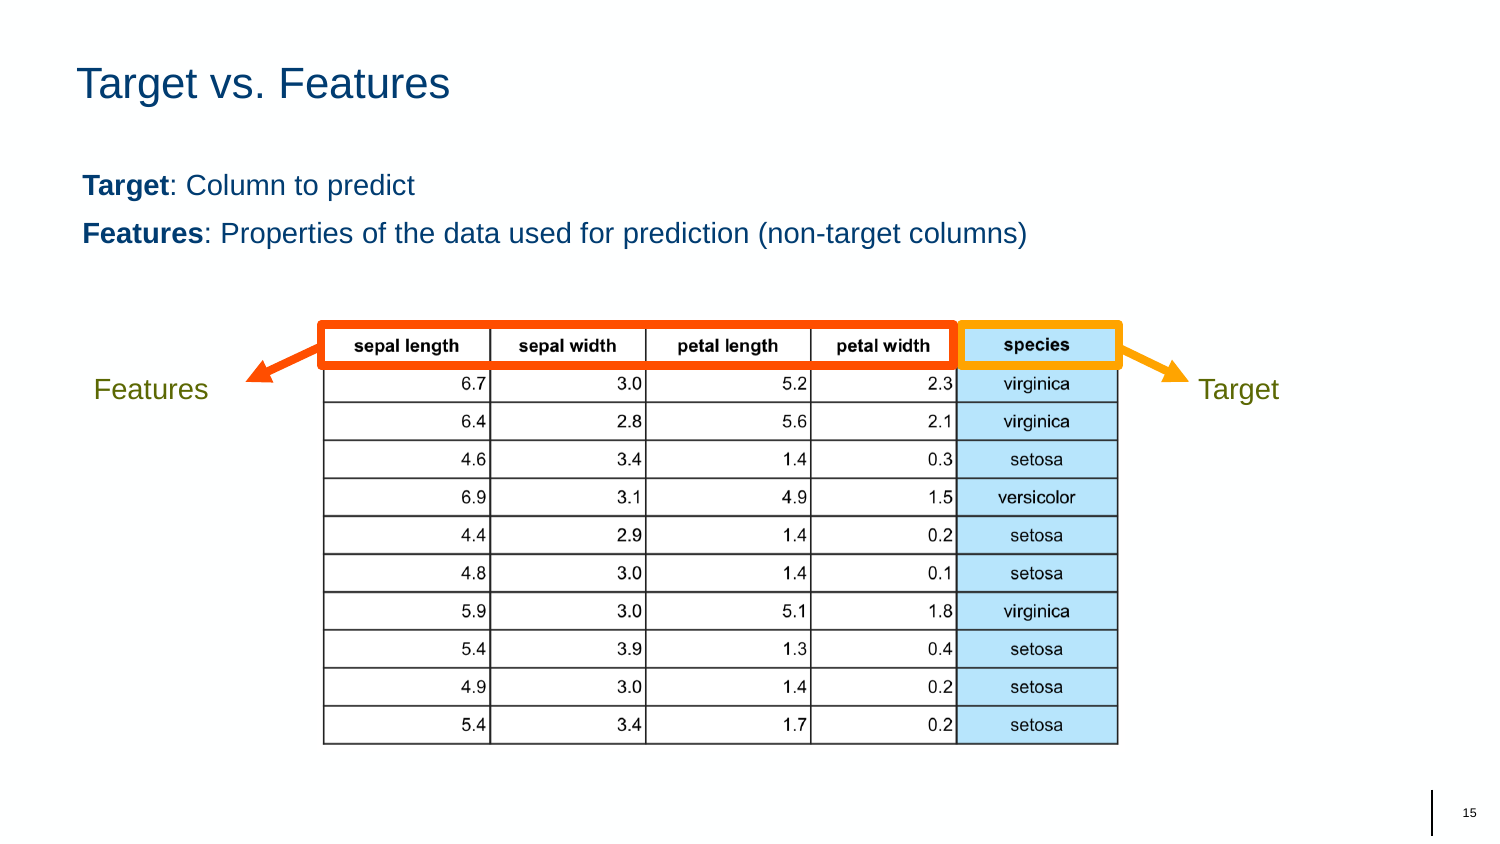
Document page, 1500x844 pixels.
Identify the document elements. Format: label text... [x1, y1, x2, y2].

title Target vs. Features [76, 54, 1427, 158]
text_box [93, 317, 1310, 753]
text_box Target: Column to predict Features: Properties of the data used for prediction (non-target columns) [74, 158, 1455, 337]
slide_number ‹#› [1455, 802, 1477, 824]
